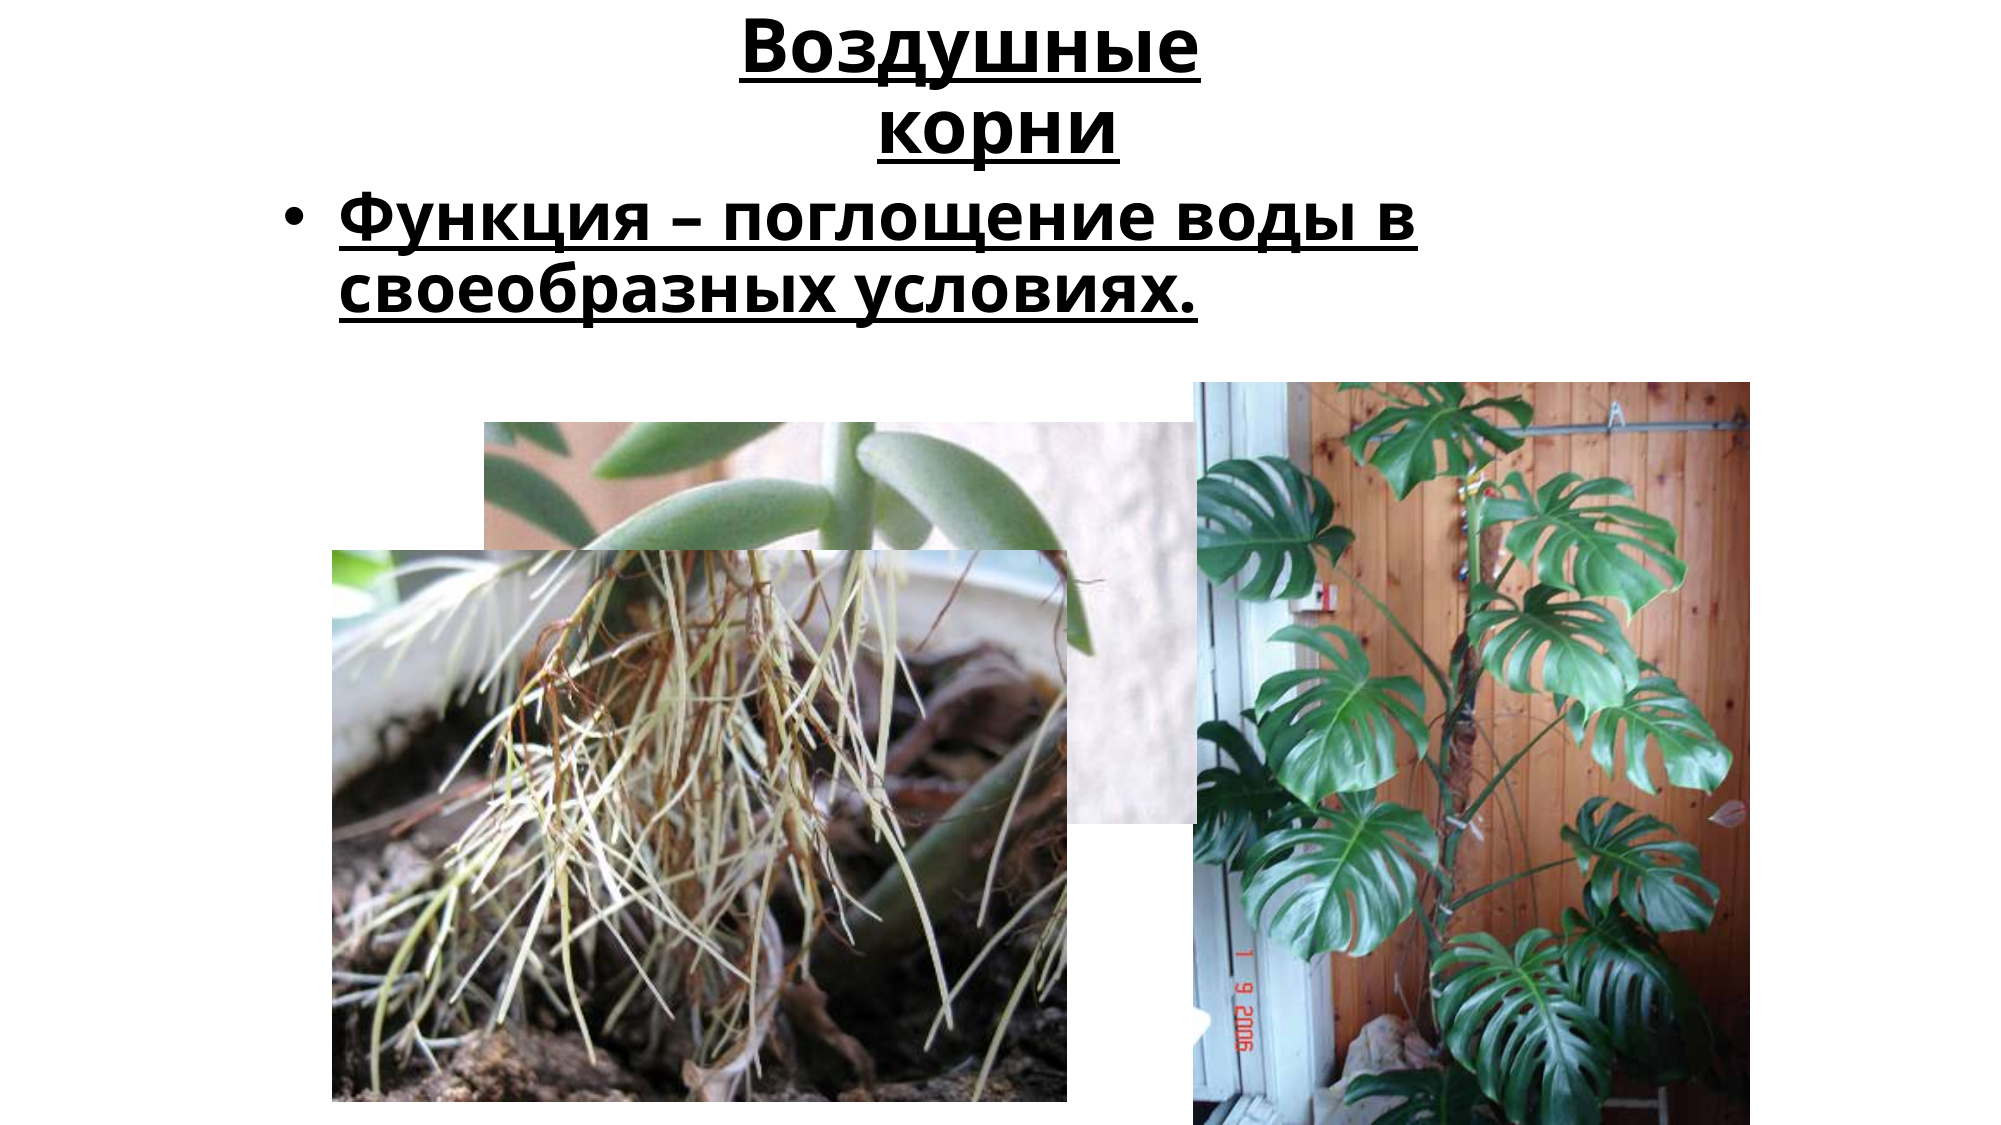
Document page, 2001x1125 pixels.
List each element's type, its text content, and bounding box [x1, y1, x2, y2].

title Функция – поглощение воды в своеобразных условиях. [267, 183, 1733, 327]
picture [331, 422, 1197, 1102]
text_box Воздушные корни [613, 0, 1327, 97]
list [1193, 382, 1750, 1125]
